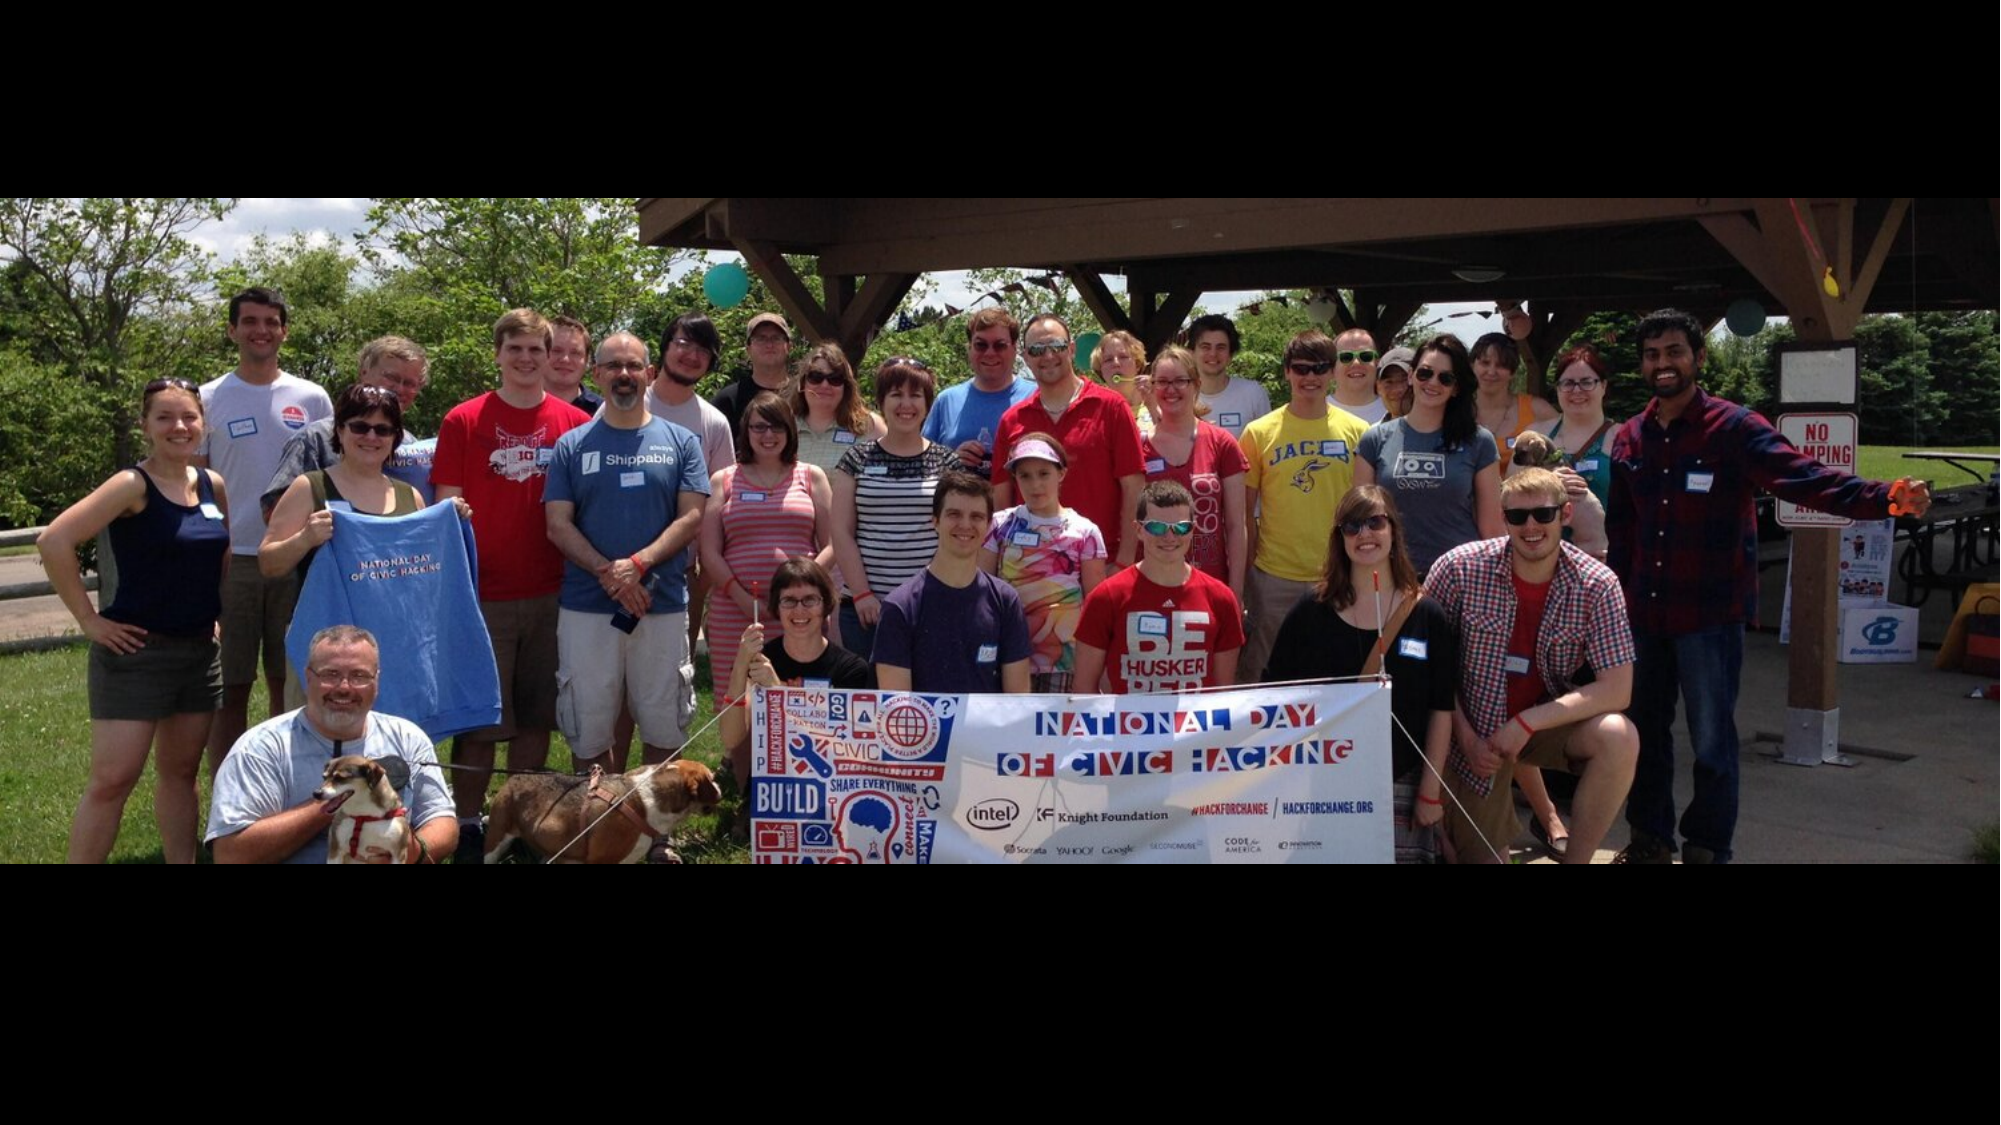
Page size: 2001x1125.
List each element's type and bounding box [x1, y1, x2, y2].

picture [0, 198, 2000, 865]
